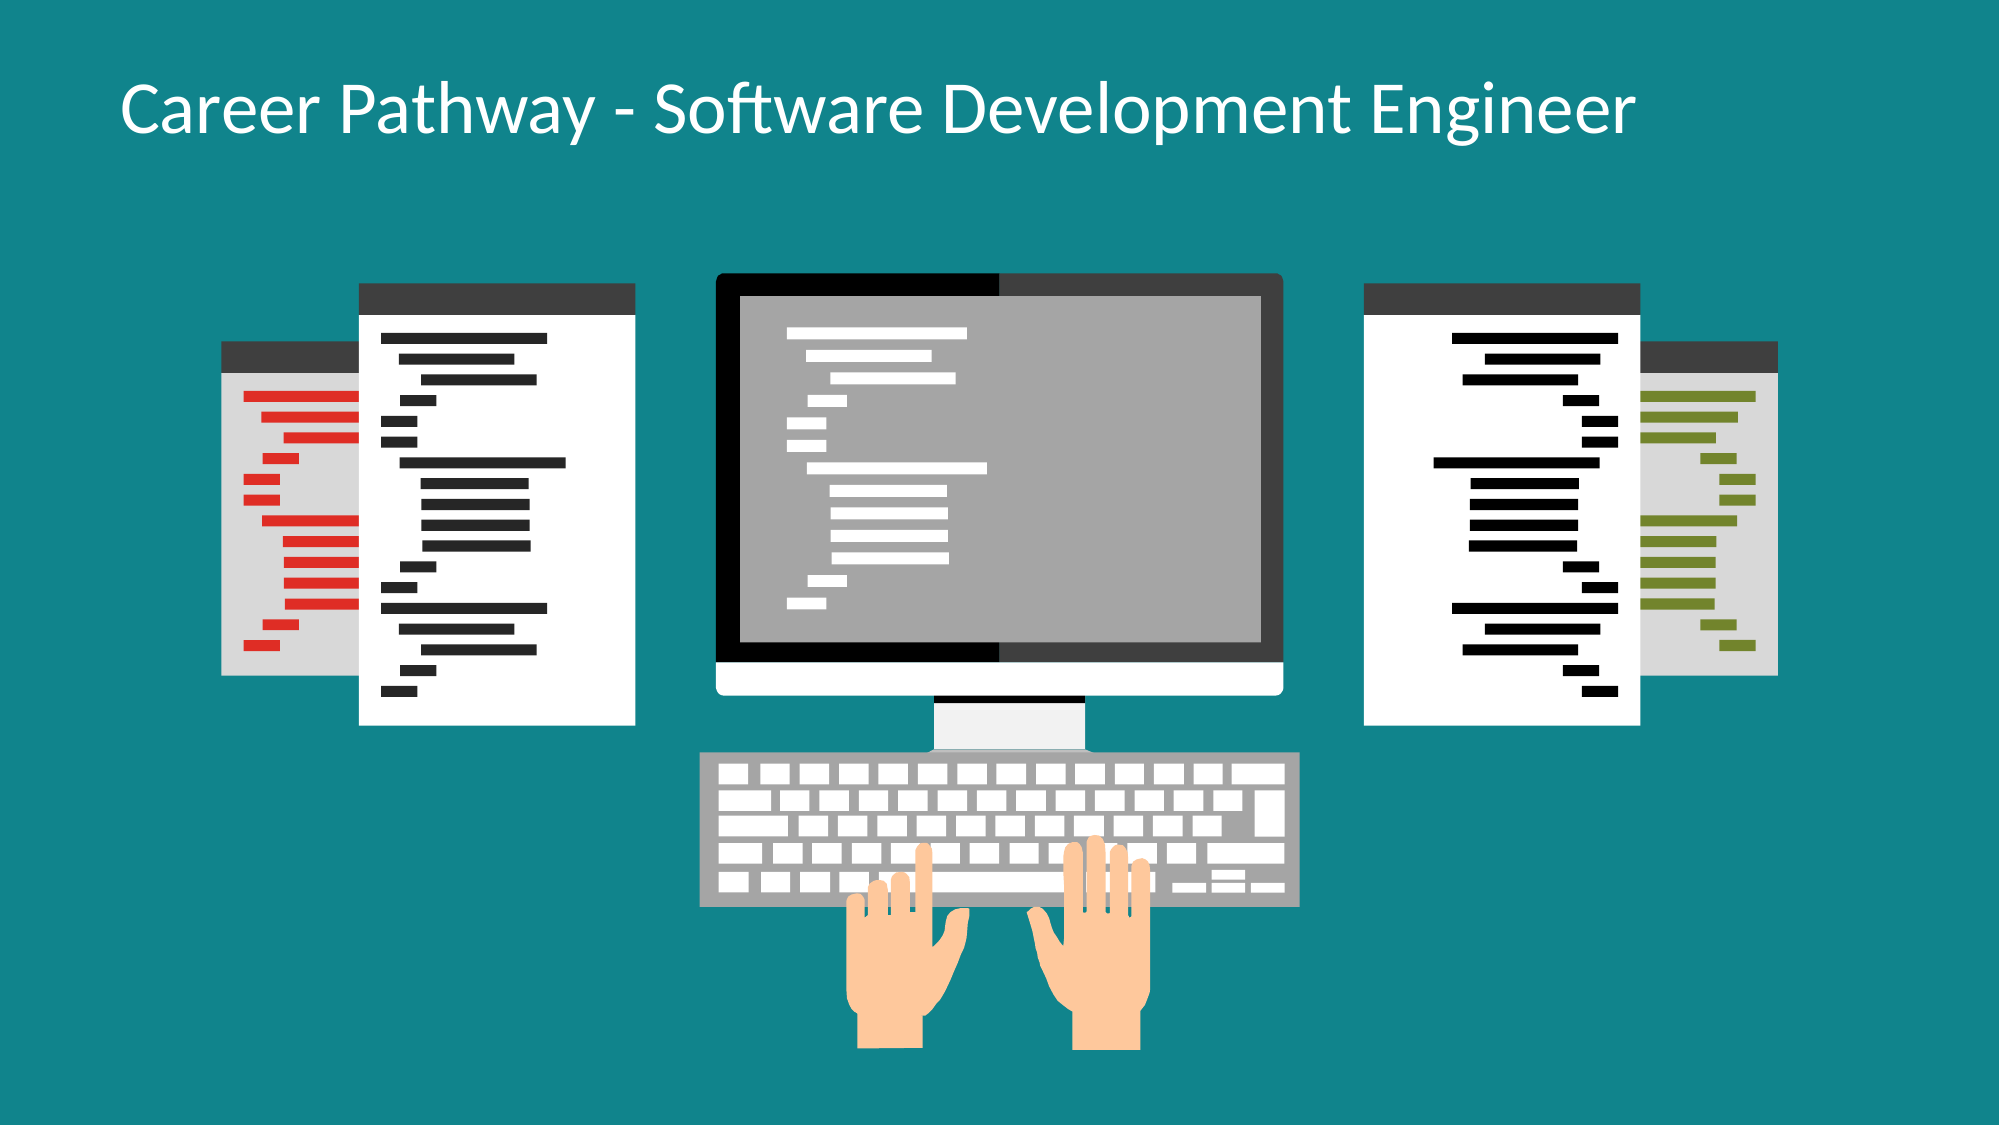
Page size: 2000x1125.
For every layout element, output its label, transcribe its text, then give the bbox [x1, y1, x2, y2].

text_box [1484, 623, 1601, 635]
text_box [1581, 582, 1619, 594]
text_box [1016, 790, 1046, 811]
text_box [1484, 353, 1601, 365]
text_box [1211, 882, 1246, 893]
text_box [1719, 473, 1756, 485]
text_box [1641, 411, 1738, 423]
text_box [1468, 540, 1578, 552]
text_box [1462, 644, 1579, 656]
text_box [715, 273, 1284, 779]
text_box [1641, 598, 1715, 610]
text_box [1213, 790, 1243, 811]
text_box [780, 790, 810, 811]
title Career Pathway - Software Development Engineer [99, 45, 1900, 162]
text_box [1641, 536, 1717, 548]
text_box [1055, 790, 1086, 811]
text_box [1452, 332, 1619, 344]
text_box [786, 327, 988, 610]
text_box [718, 871, 749, 893]
text_box [898, 790, 928, 811]
text_box [1094, 790, 1125, 811]
text_box [1073, 815, 1104, 833]
text_box [1641, 373, 1778, 676]
text_box [1469, 519, 1579, 531]
text_box [1452, 602, 1619, 614]
text_box [798, 815, 829, 837]
text_box [773, 843, 803, 864]
text_box [1581, 436, 1619, 448]
text_box [1034, 815, 1065, 833]
text_box [1641, 515, 1738, 527]
text_box [1581, 685, 1619, 697]
text_box [976, 790, 1007, 811]
text_box [1719, 494, 1756, 506]
text_box [1207, 843, 1285, 864]
text_box [1113, 815, 1144, 833]
text_box [1470, 478, 1579, 490]
text_box [1363, 315, 1641, 726]
text_box [837, 815, 868, 837]
text_box [1166, 843, 1197, 864]
text_box [937, 790, 968, 811]
text_box [1700, 619, 1737, 631]
text_box [1581, 415, 1619, 427]
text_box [221, 341, 353, 676]
text_box [1641, 432, 1716, 444]
text_box [916, 815, 947, 833]
text_box [877, 815, 907, 833]
text_box [1641, 341, 1778, 373]
text_box [1134, 790, 1164, 811]
text_box [1211, 869, 1246, 880]
text_box [1250, 882, 1285, 893]
text_box [1562, 561, 1600, 573]
text_box [1469, 498, 1579, 511]
text_box [1172, 882, 1207, 893]
text_box [1192, 815, 1222, 837]
text_box [1700, 453, 1737, 465]
text_box [1173, 790, 1204, 811]
text_box [718, 815, 788, 837]
text_box [1152, 815, 1183, 837]
text_box [1719, 639, 1756, 652]
text_box [1641, 556, 1716, 568]
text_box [846, 834, 1151, 1051]
text_box [1433, 457, 1600, 469]
text_box [858, 790, 889, 811]
text_box [1363, 283, 1641, 315]
text_box [800, 871, 831, 893]
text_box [358, 283, 636, 726]
text_box [718, 843, 763, 864]
text_box [699, 752, 1300, 907]
text_box [956, 815, 986, 833]
text_box [812, 843, 841, 864]
text_box [1562, 665, 1600, 677]
text_box [1254, 790, 1285, 837]
text_box [1462, 374, 1579, 386]
text_box [1562, 395, 1600, 407]
text_box [819, 790, 849, 811]
text_box [1641, 390, 1756, 402]
text_box [761, 871, 791, 893]
text_box [995, 815, 1025, 833]
text_box [718, 790, 772, 811]
text_box [1641, 577, 1716, 589]
